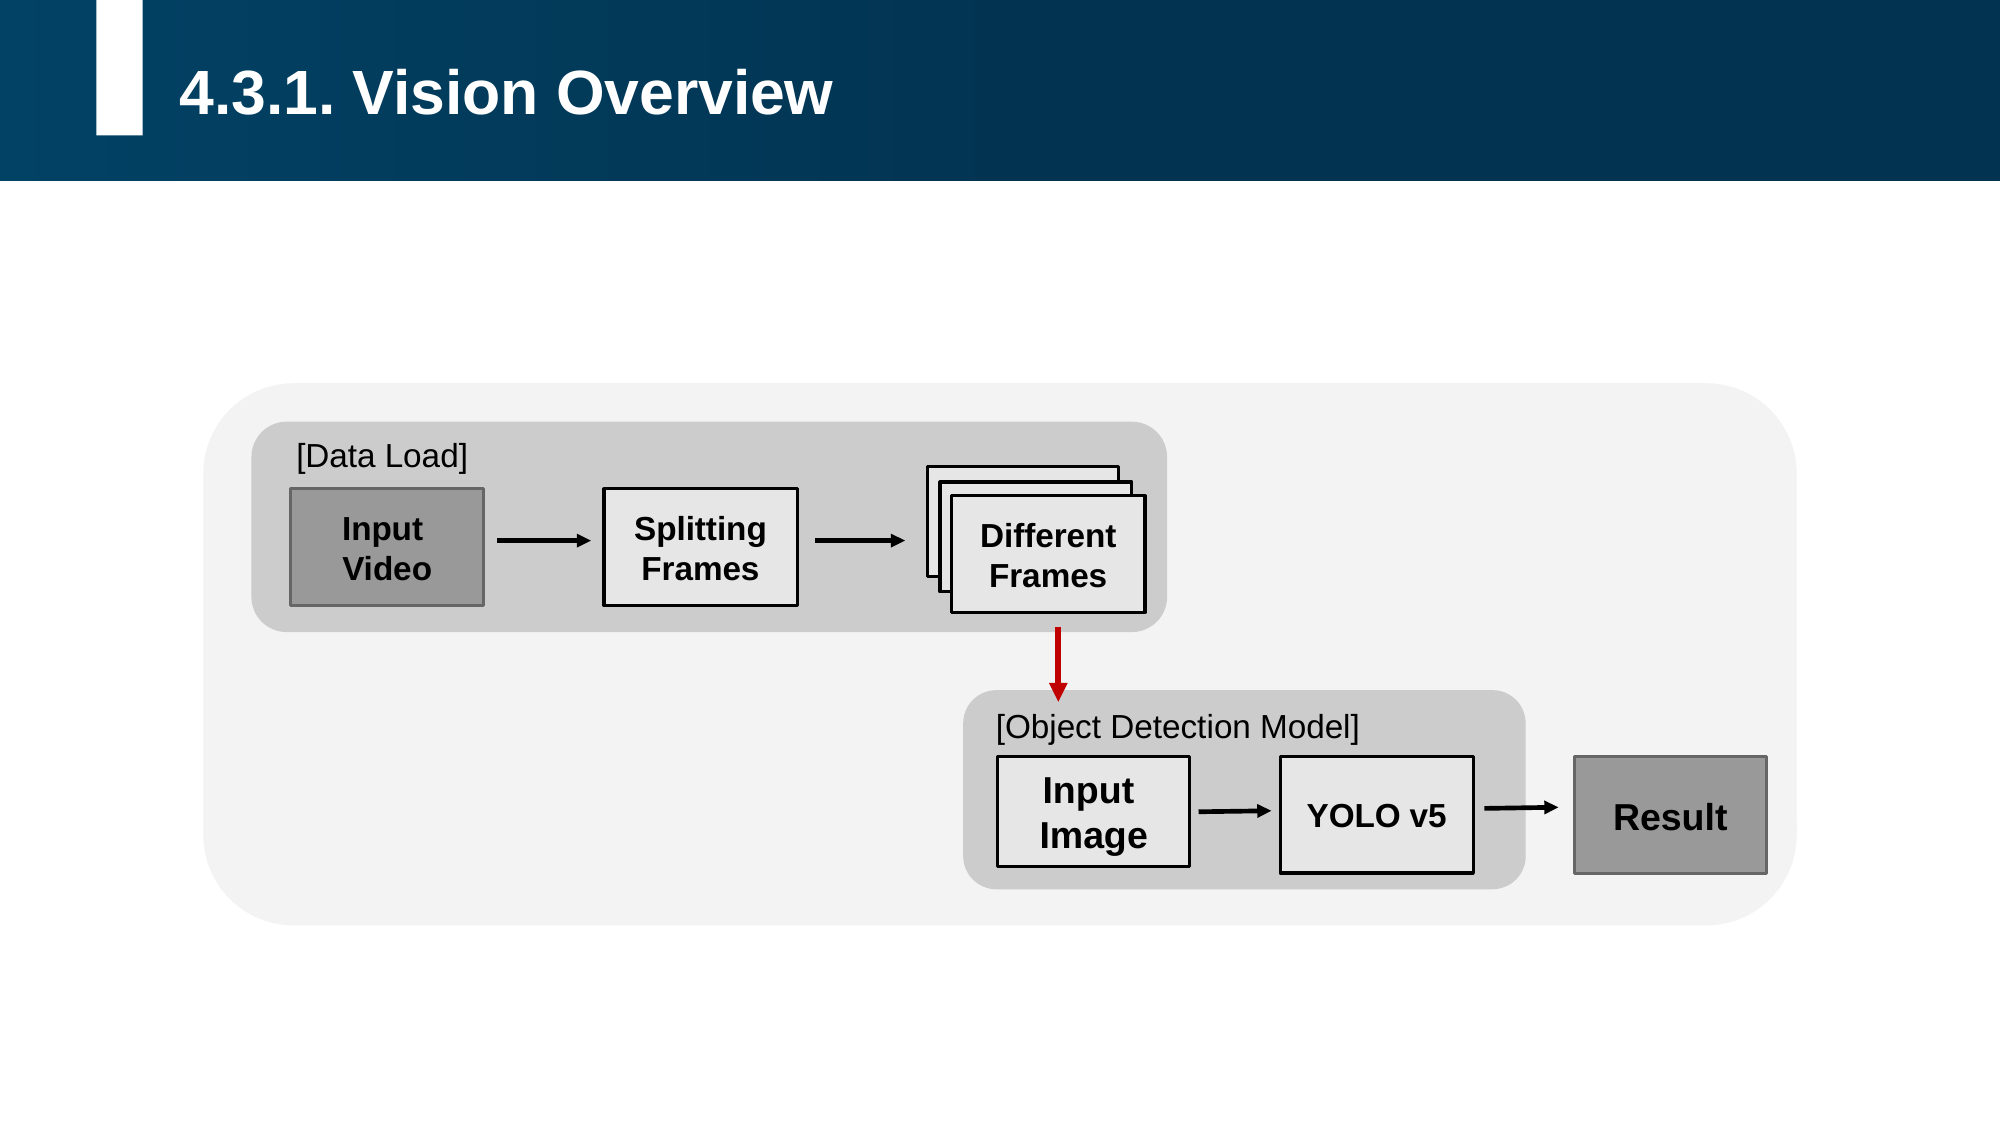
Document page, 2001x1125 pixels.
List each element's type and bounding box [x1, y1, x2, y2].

text_box [0, 0, 2000, 181]
text_box [203, 382, 1797, 926]
